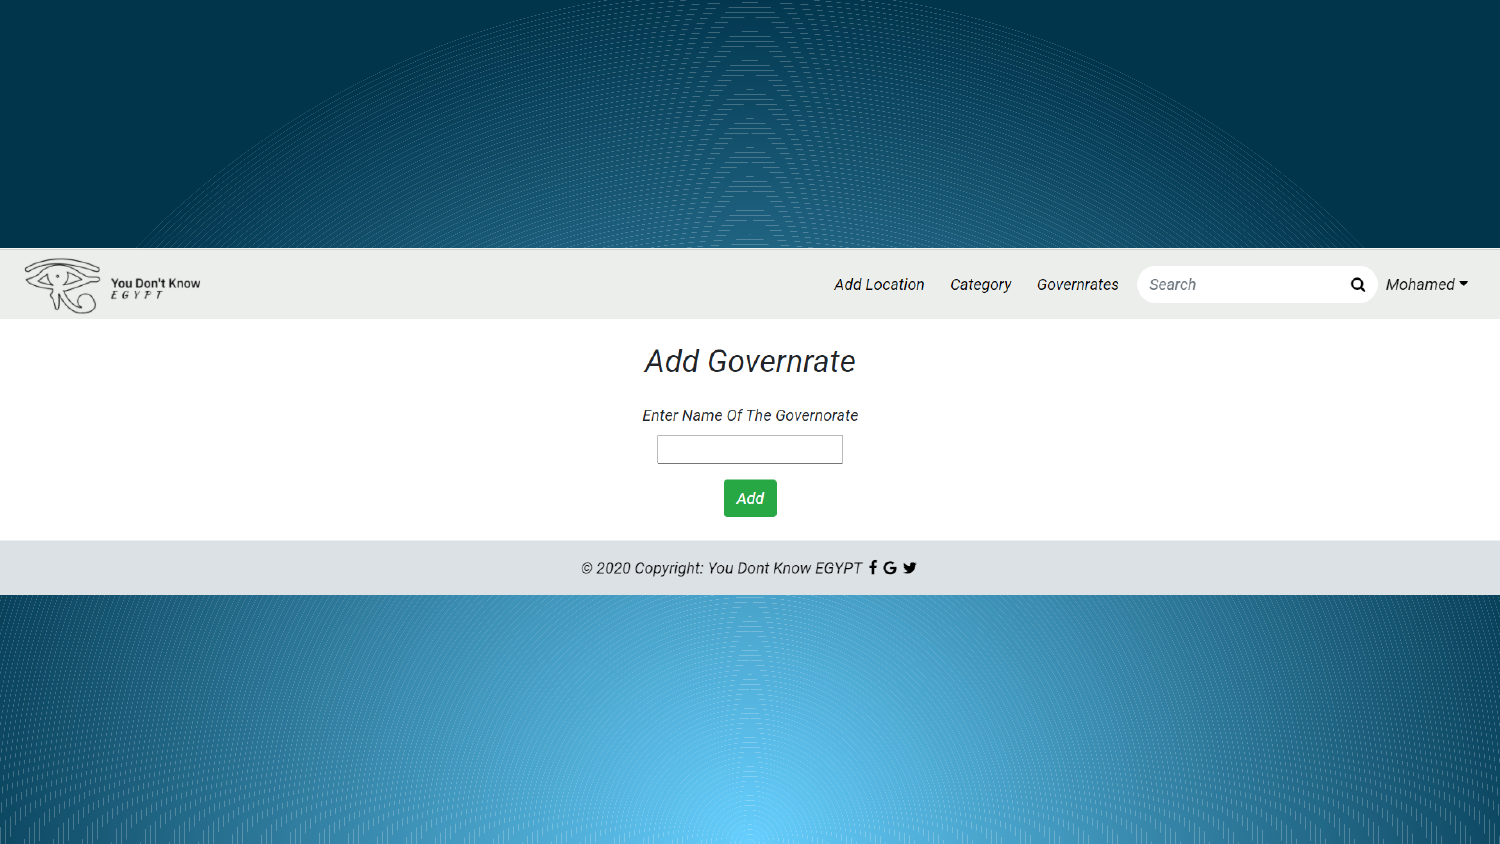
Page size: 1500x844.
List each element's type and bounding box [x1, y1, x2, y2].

picture [0, 245, 1500, 596]
